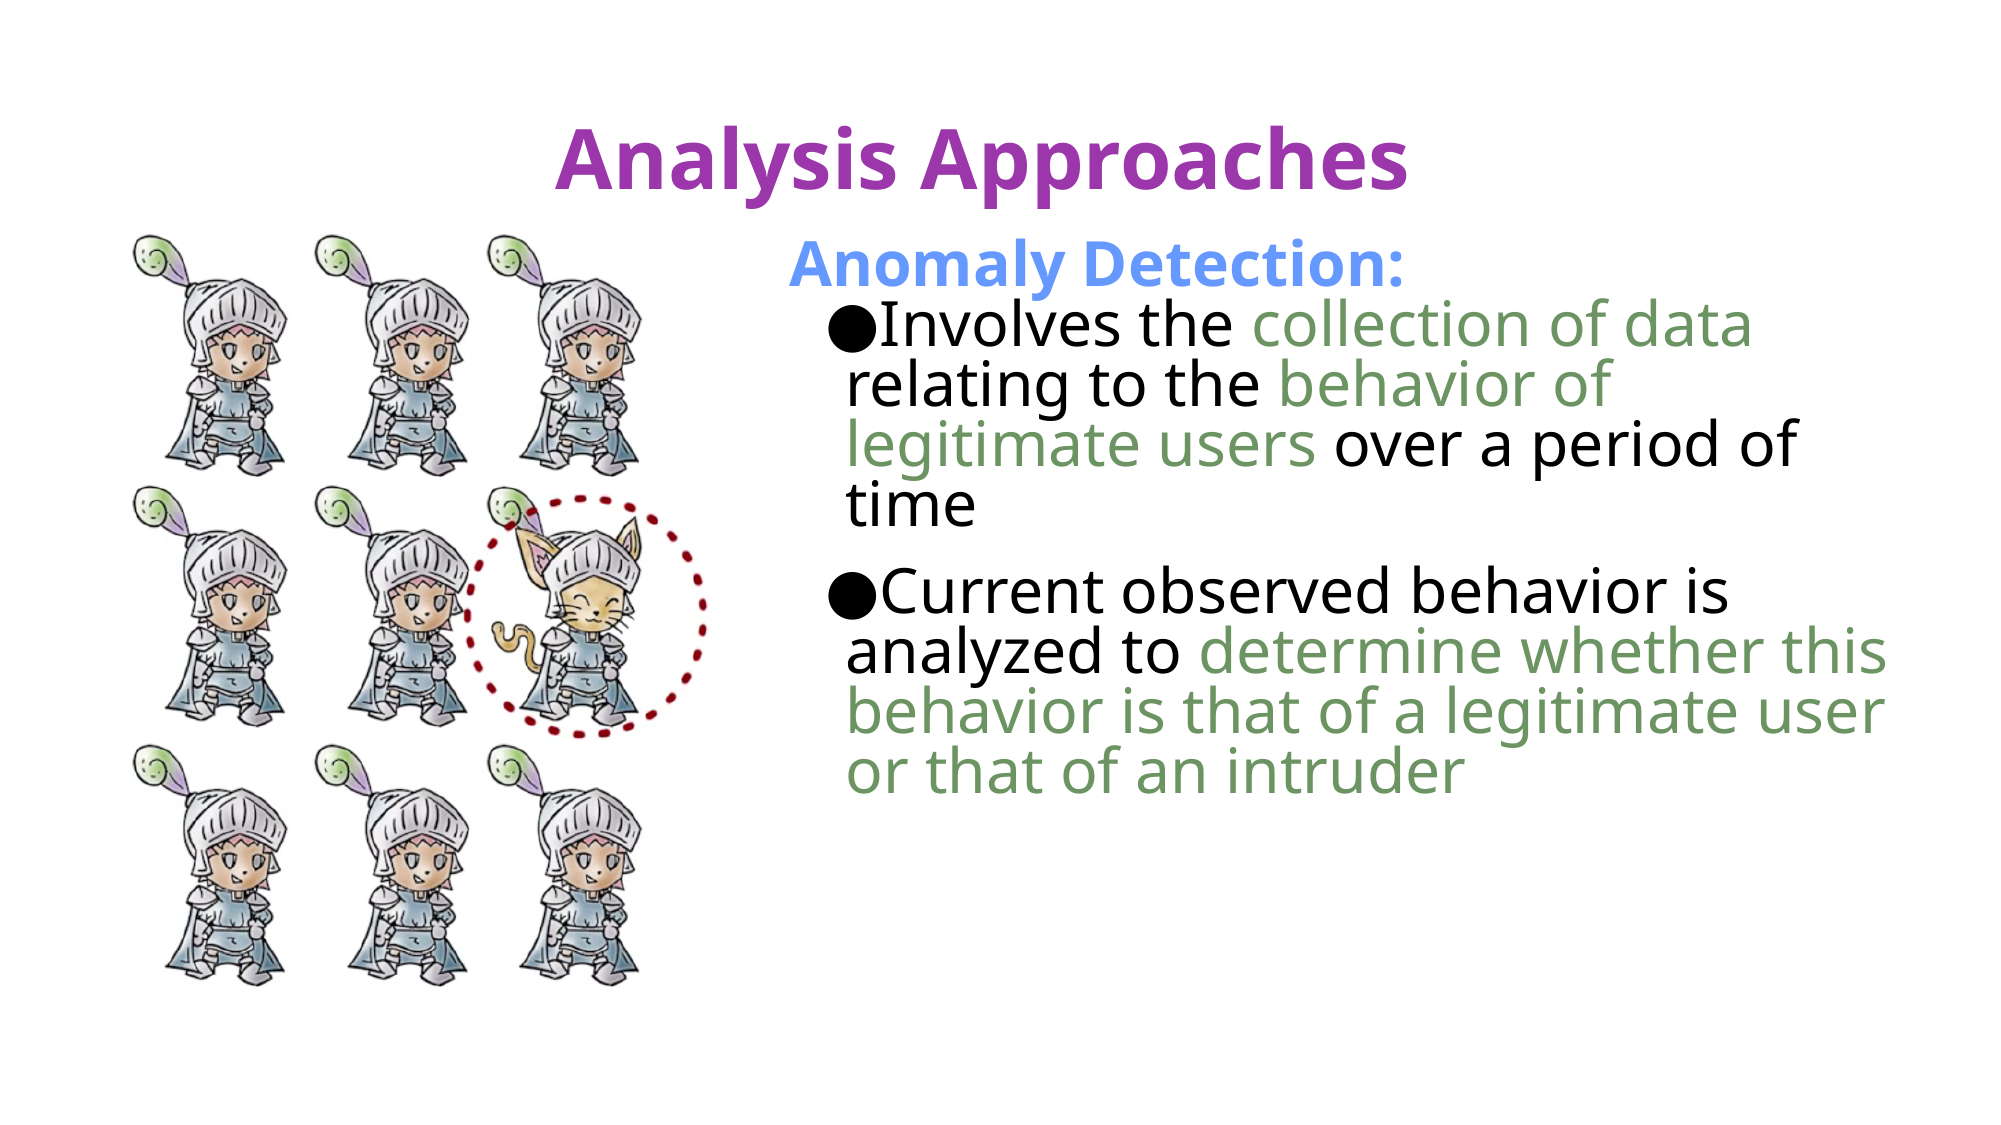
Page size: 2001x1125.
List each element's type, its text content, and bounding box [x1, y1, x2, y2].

list Anomaly Detection: Involves the collection of data relating to the behavior of legitimate users over a period of time Current observed behavior is analyzed to determine whether this behavior is that of a legitimate user or that of an intruder [769, 204, 1945, 1010]
title Analysis Approaches [133, 37, 1834, 214]
picture [77, 215, 771, 998]
